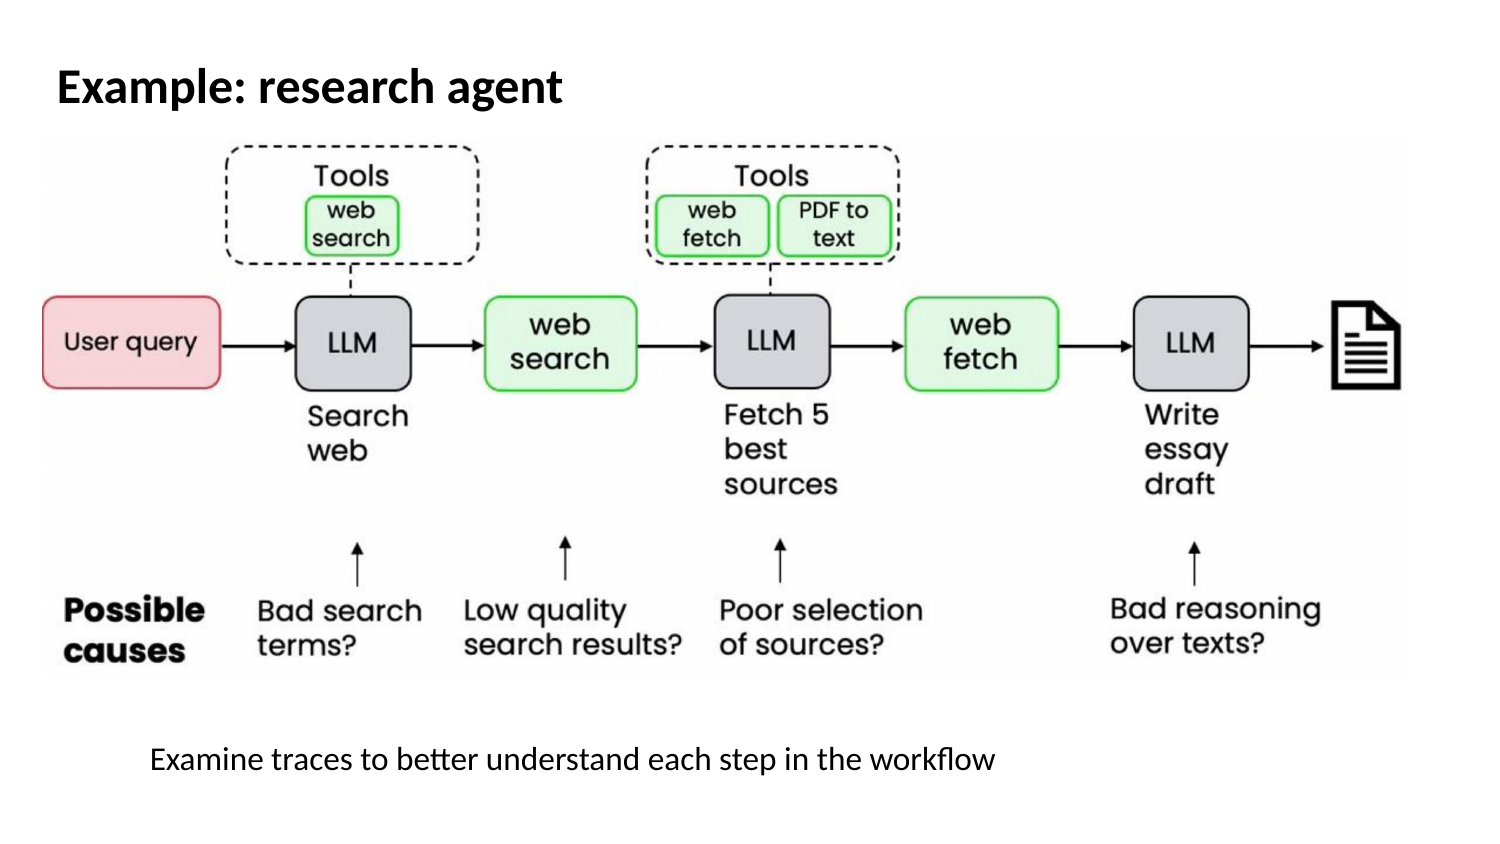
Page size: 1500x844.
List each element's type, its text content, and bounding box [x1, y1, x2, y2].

picture [41, 134, 1412, 676]
text_box Examine traces to better understand each step in the workflow [135, 729, 1311, 785]
text_box Example: research agent [42, 46, 772, 122]
